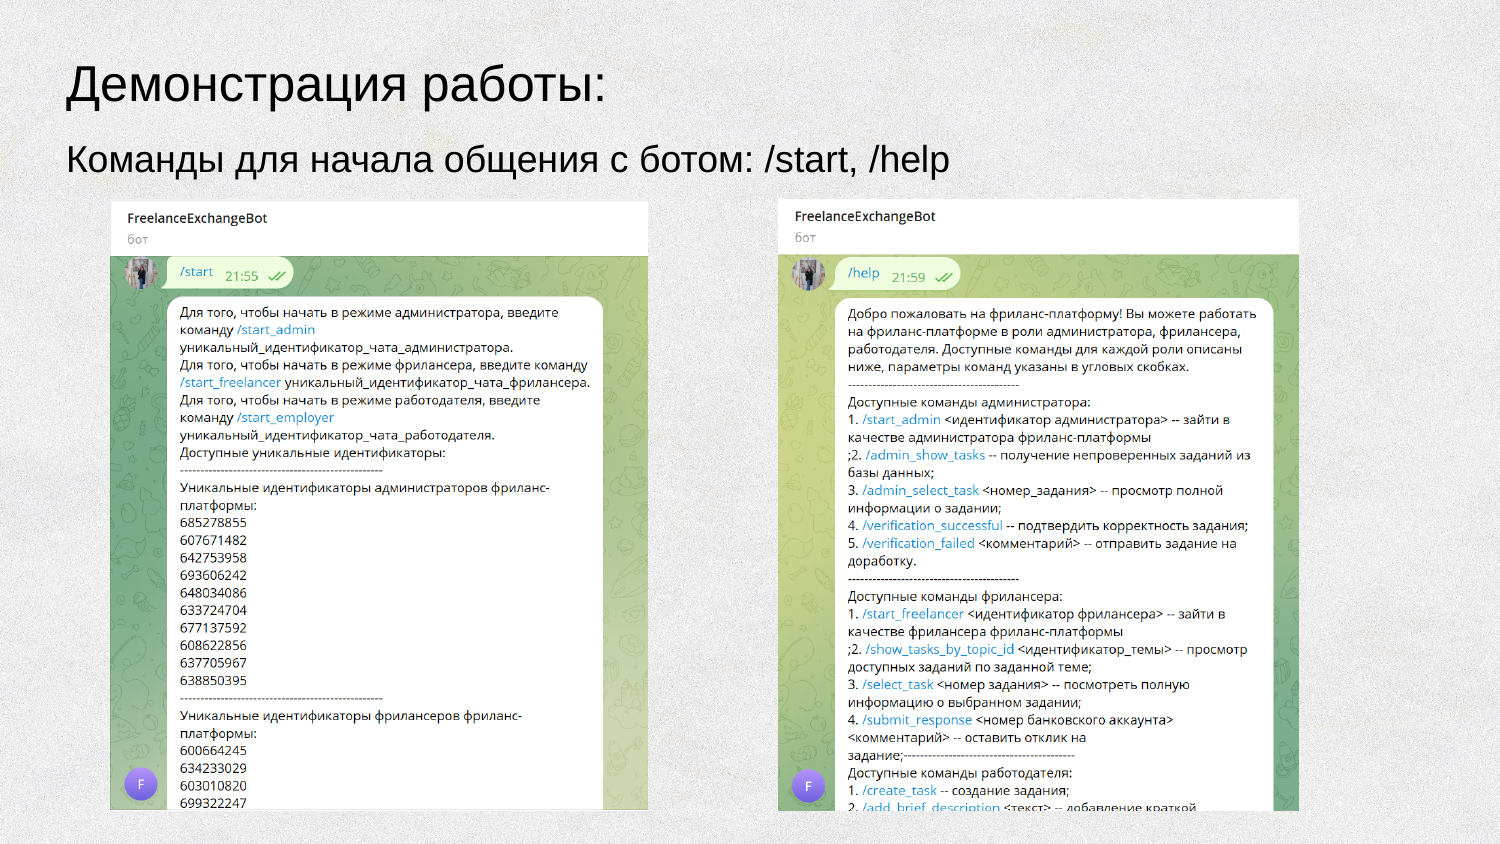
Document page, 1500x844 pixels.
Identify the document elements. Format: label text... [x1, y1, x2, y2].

list Команды для начала общения с ботом: /start, /help [51, 112, 1449, 281]
title Демонстрация работы: [51, 35, 1449, 112]
picture [0, 0, 1500, 844]
